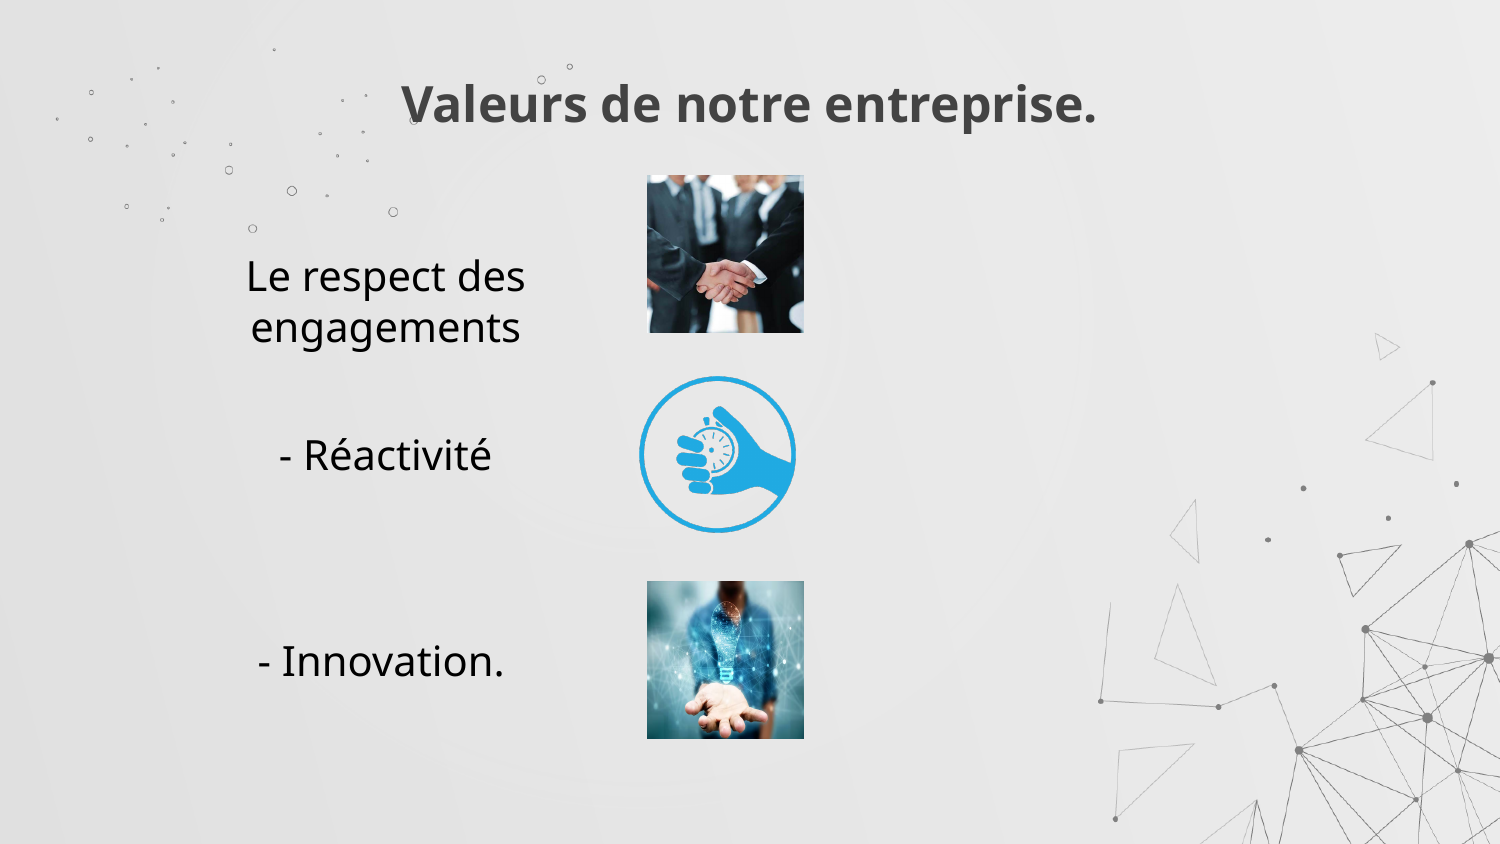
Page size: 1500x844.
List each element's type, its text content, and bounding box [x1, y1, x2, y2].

text_box - Innovation. [201, 627, 573, 693]
text_box Le respect des engagements [125, 192, 647, 408]
picture [0, 0, 1500, 844]
title Valeurs de notre entreprise. [322, 57, 1178, 214]
text_box - Réactivité [172, 421, 599, 487]
